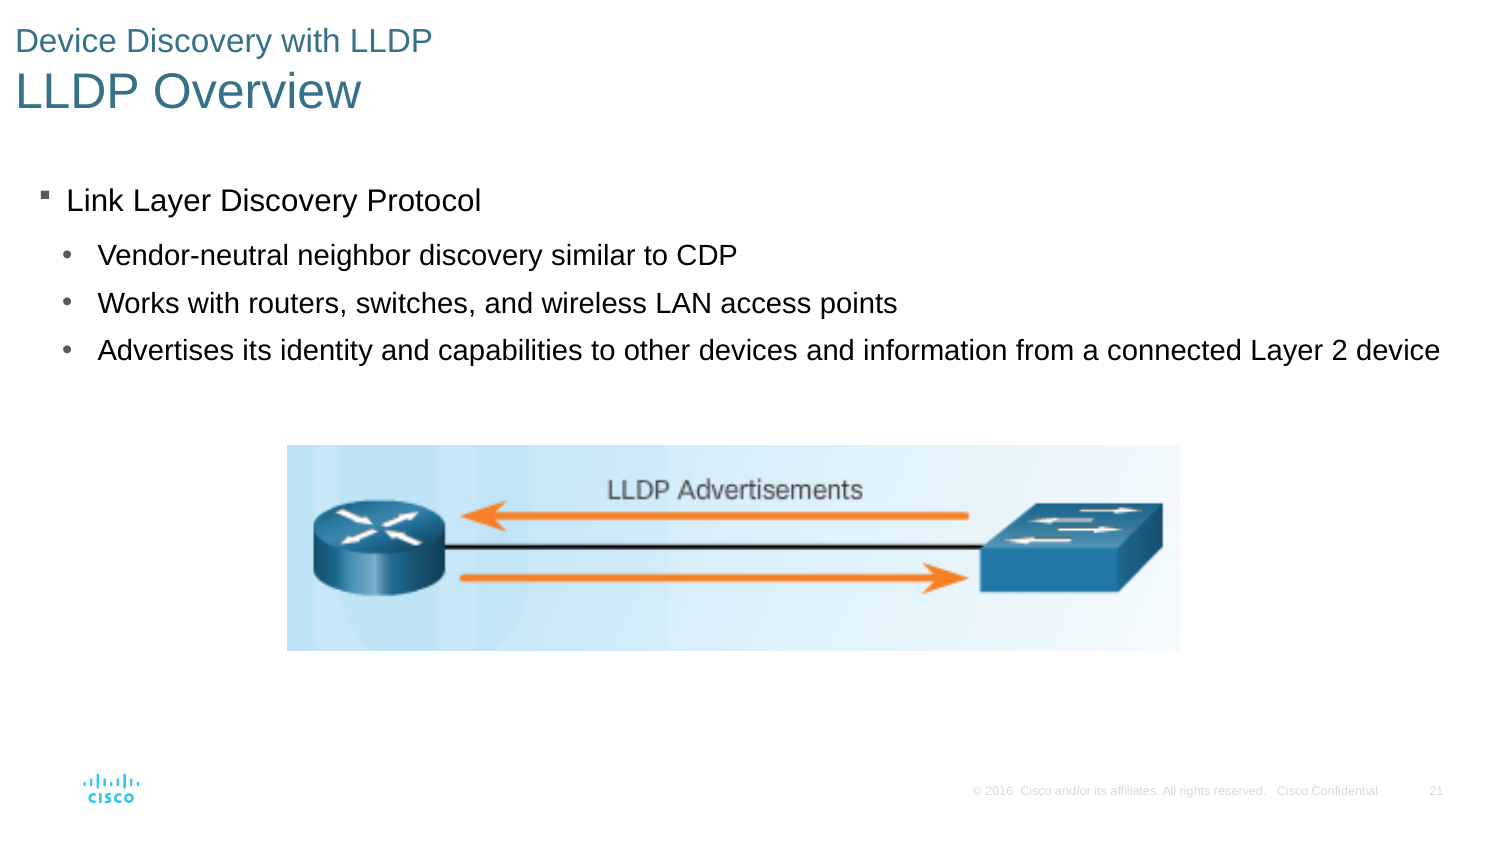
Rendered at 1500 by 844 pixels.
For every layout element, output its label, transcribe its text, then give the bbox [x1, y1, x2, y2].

picture [287, 445, 1180, 651]
title Device Discovery with LLDP LLDP Overview [0, 6, 1500, 131]
list Link Layer Discovery Protocol Vendor-neutral neighbor discovery similar to CDP Works with routers, switches, and wireless LAN access points Advertises its identity and capabilities to other devices and information from a connected Layer 2 device [23, 172, 1476, 405]
